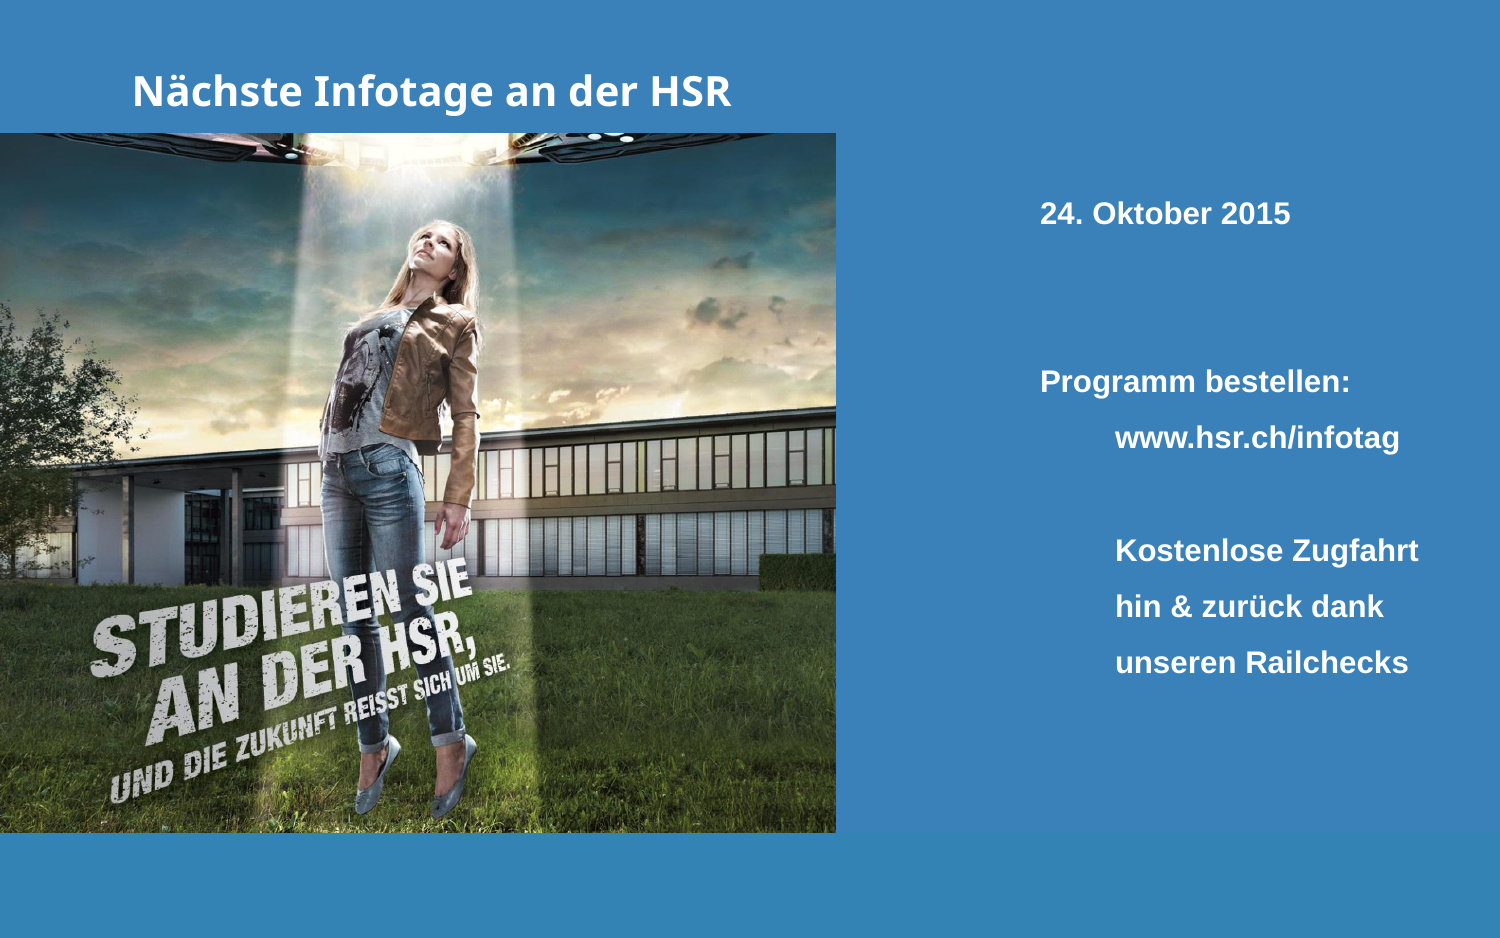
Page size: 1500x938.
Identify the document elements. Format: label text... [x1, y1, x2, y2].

picture [0, 95, 1500, 938]
text_box 24. Oktober 2015 Programm bestellen: www.hsr.ch/infotag Kostenlose Zugfahrt hin & zurück dank unseren Railchecks [1025, 159, 1475, 817]
text_box [840, 133, 1500, 833]
title Nächste Infotage an der HSR [0, 0, 1500, 133]
